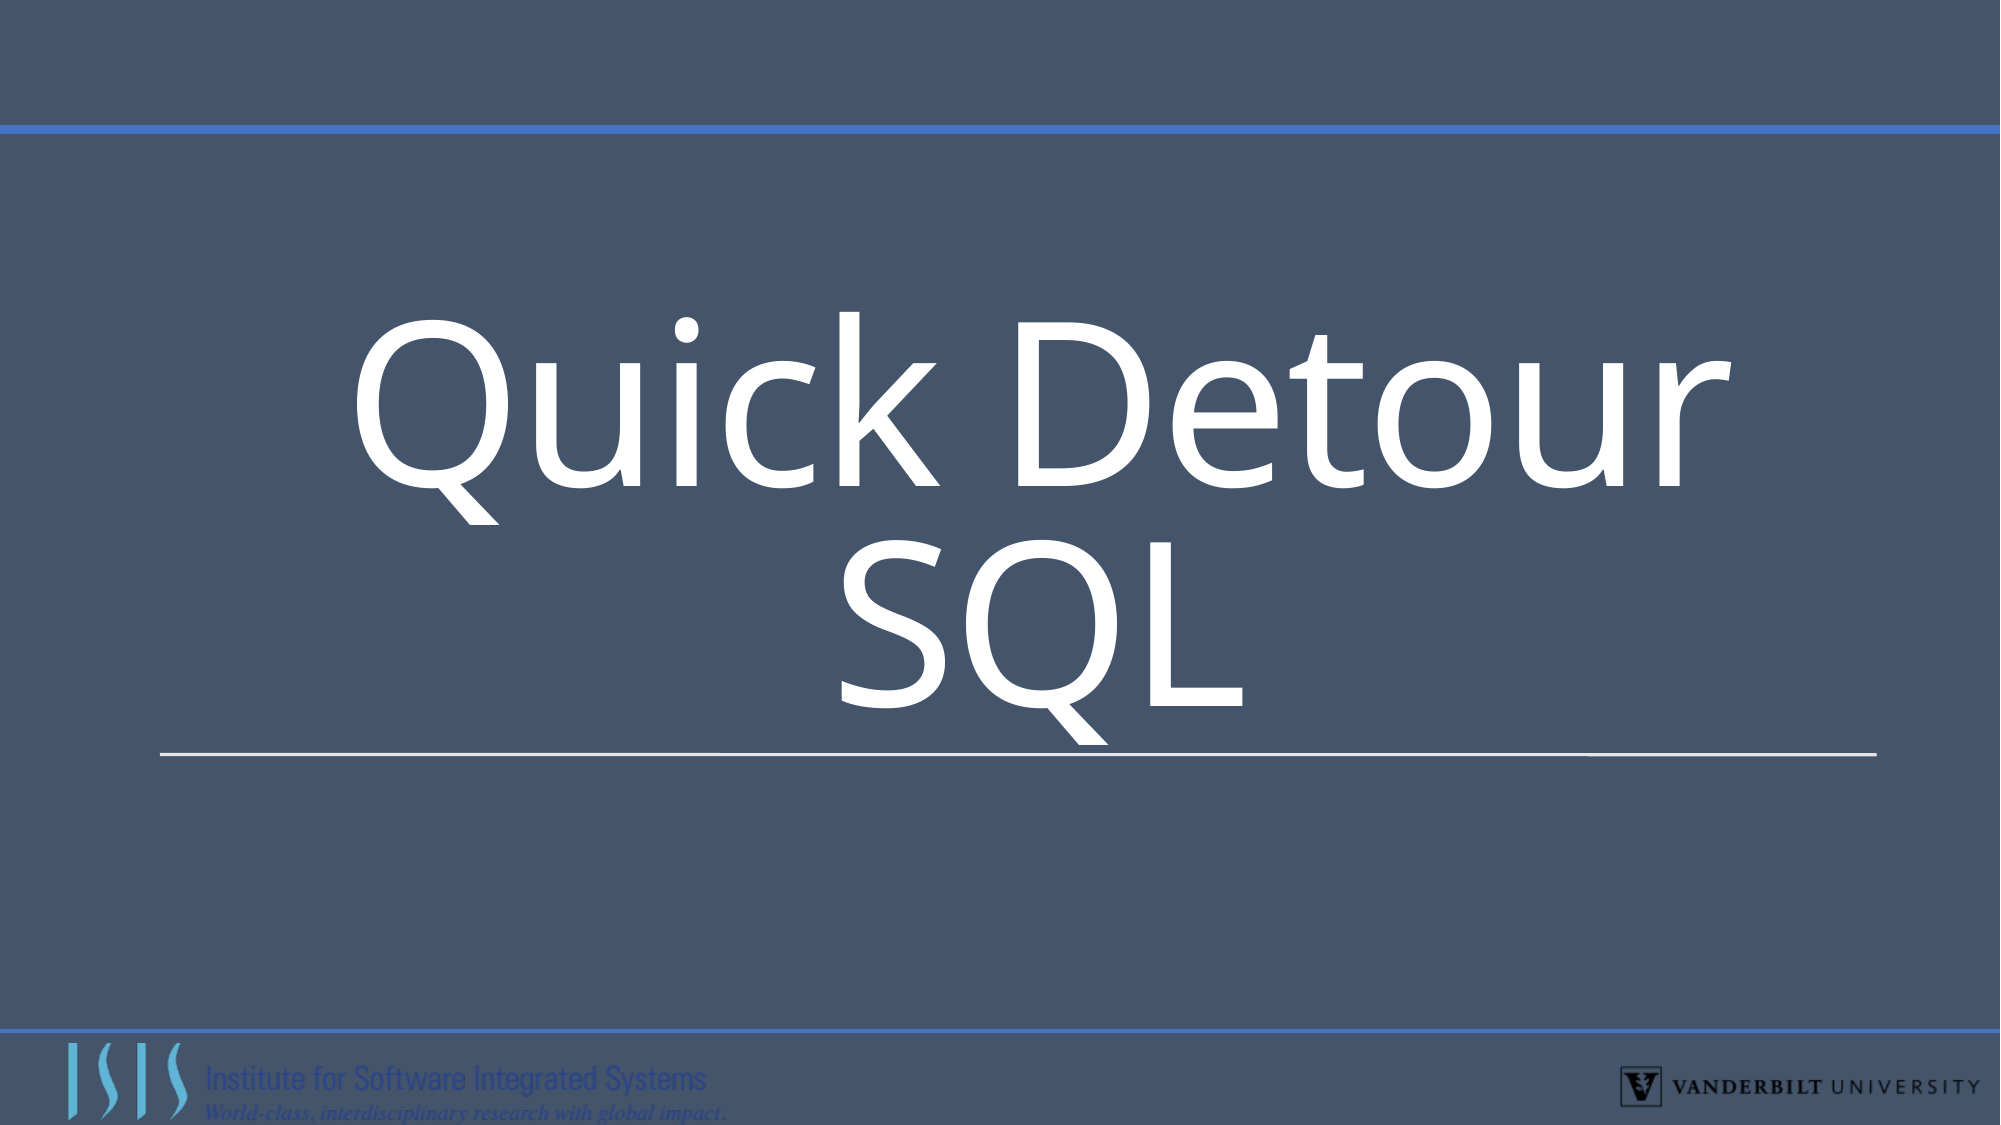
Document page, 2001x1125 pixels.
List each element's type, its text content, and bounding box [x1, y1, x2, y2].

text_box Quick Detour SQL [333, 310, 1746, 751]
